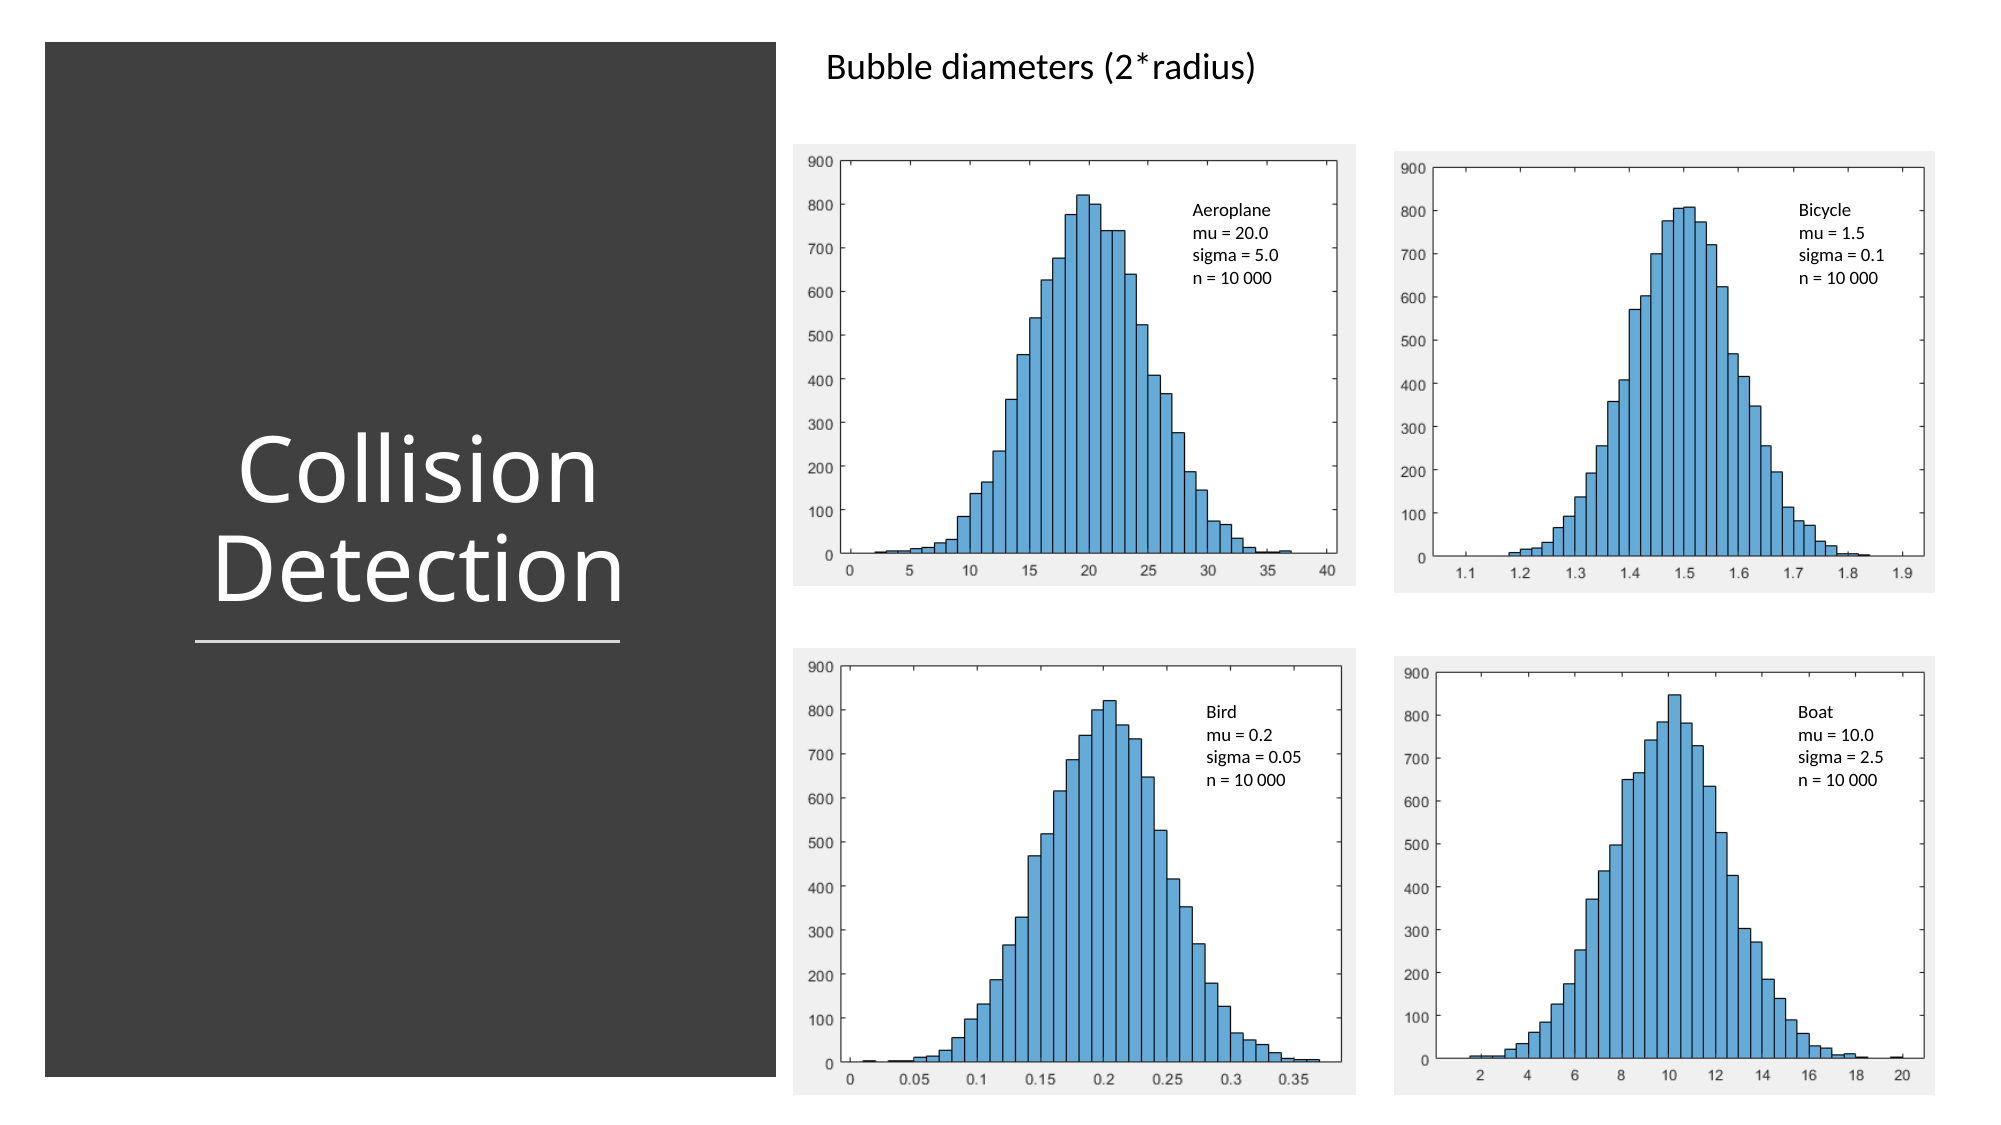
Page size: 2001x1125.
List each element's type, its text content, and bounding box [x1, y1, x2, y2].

picture [793, 144, 1356, 586]
picture [1394, 656, 1935, 1095]
text_box Bubble diameters (2*radius) [811, 34, 1272, 94]
text_box [54, 52, 767, 1067]
picture [793, 648, 1356, 1095]
picture [1394, 151, 1935, 593]
text_box Collision Detection [82, 149, 756, 629]
